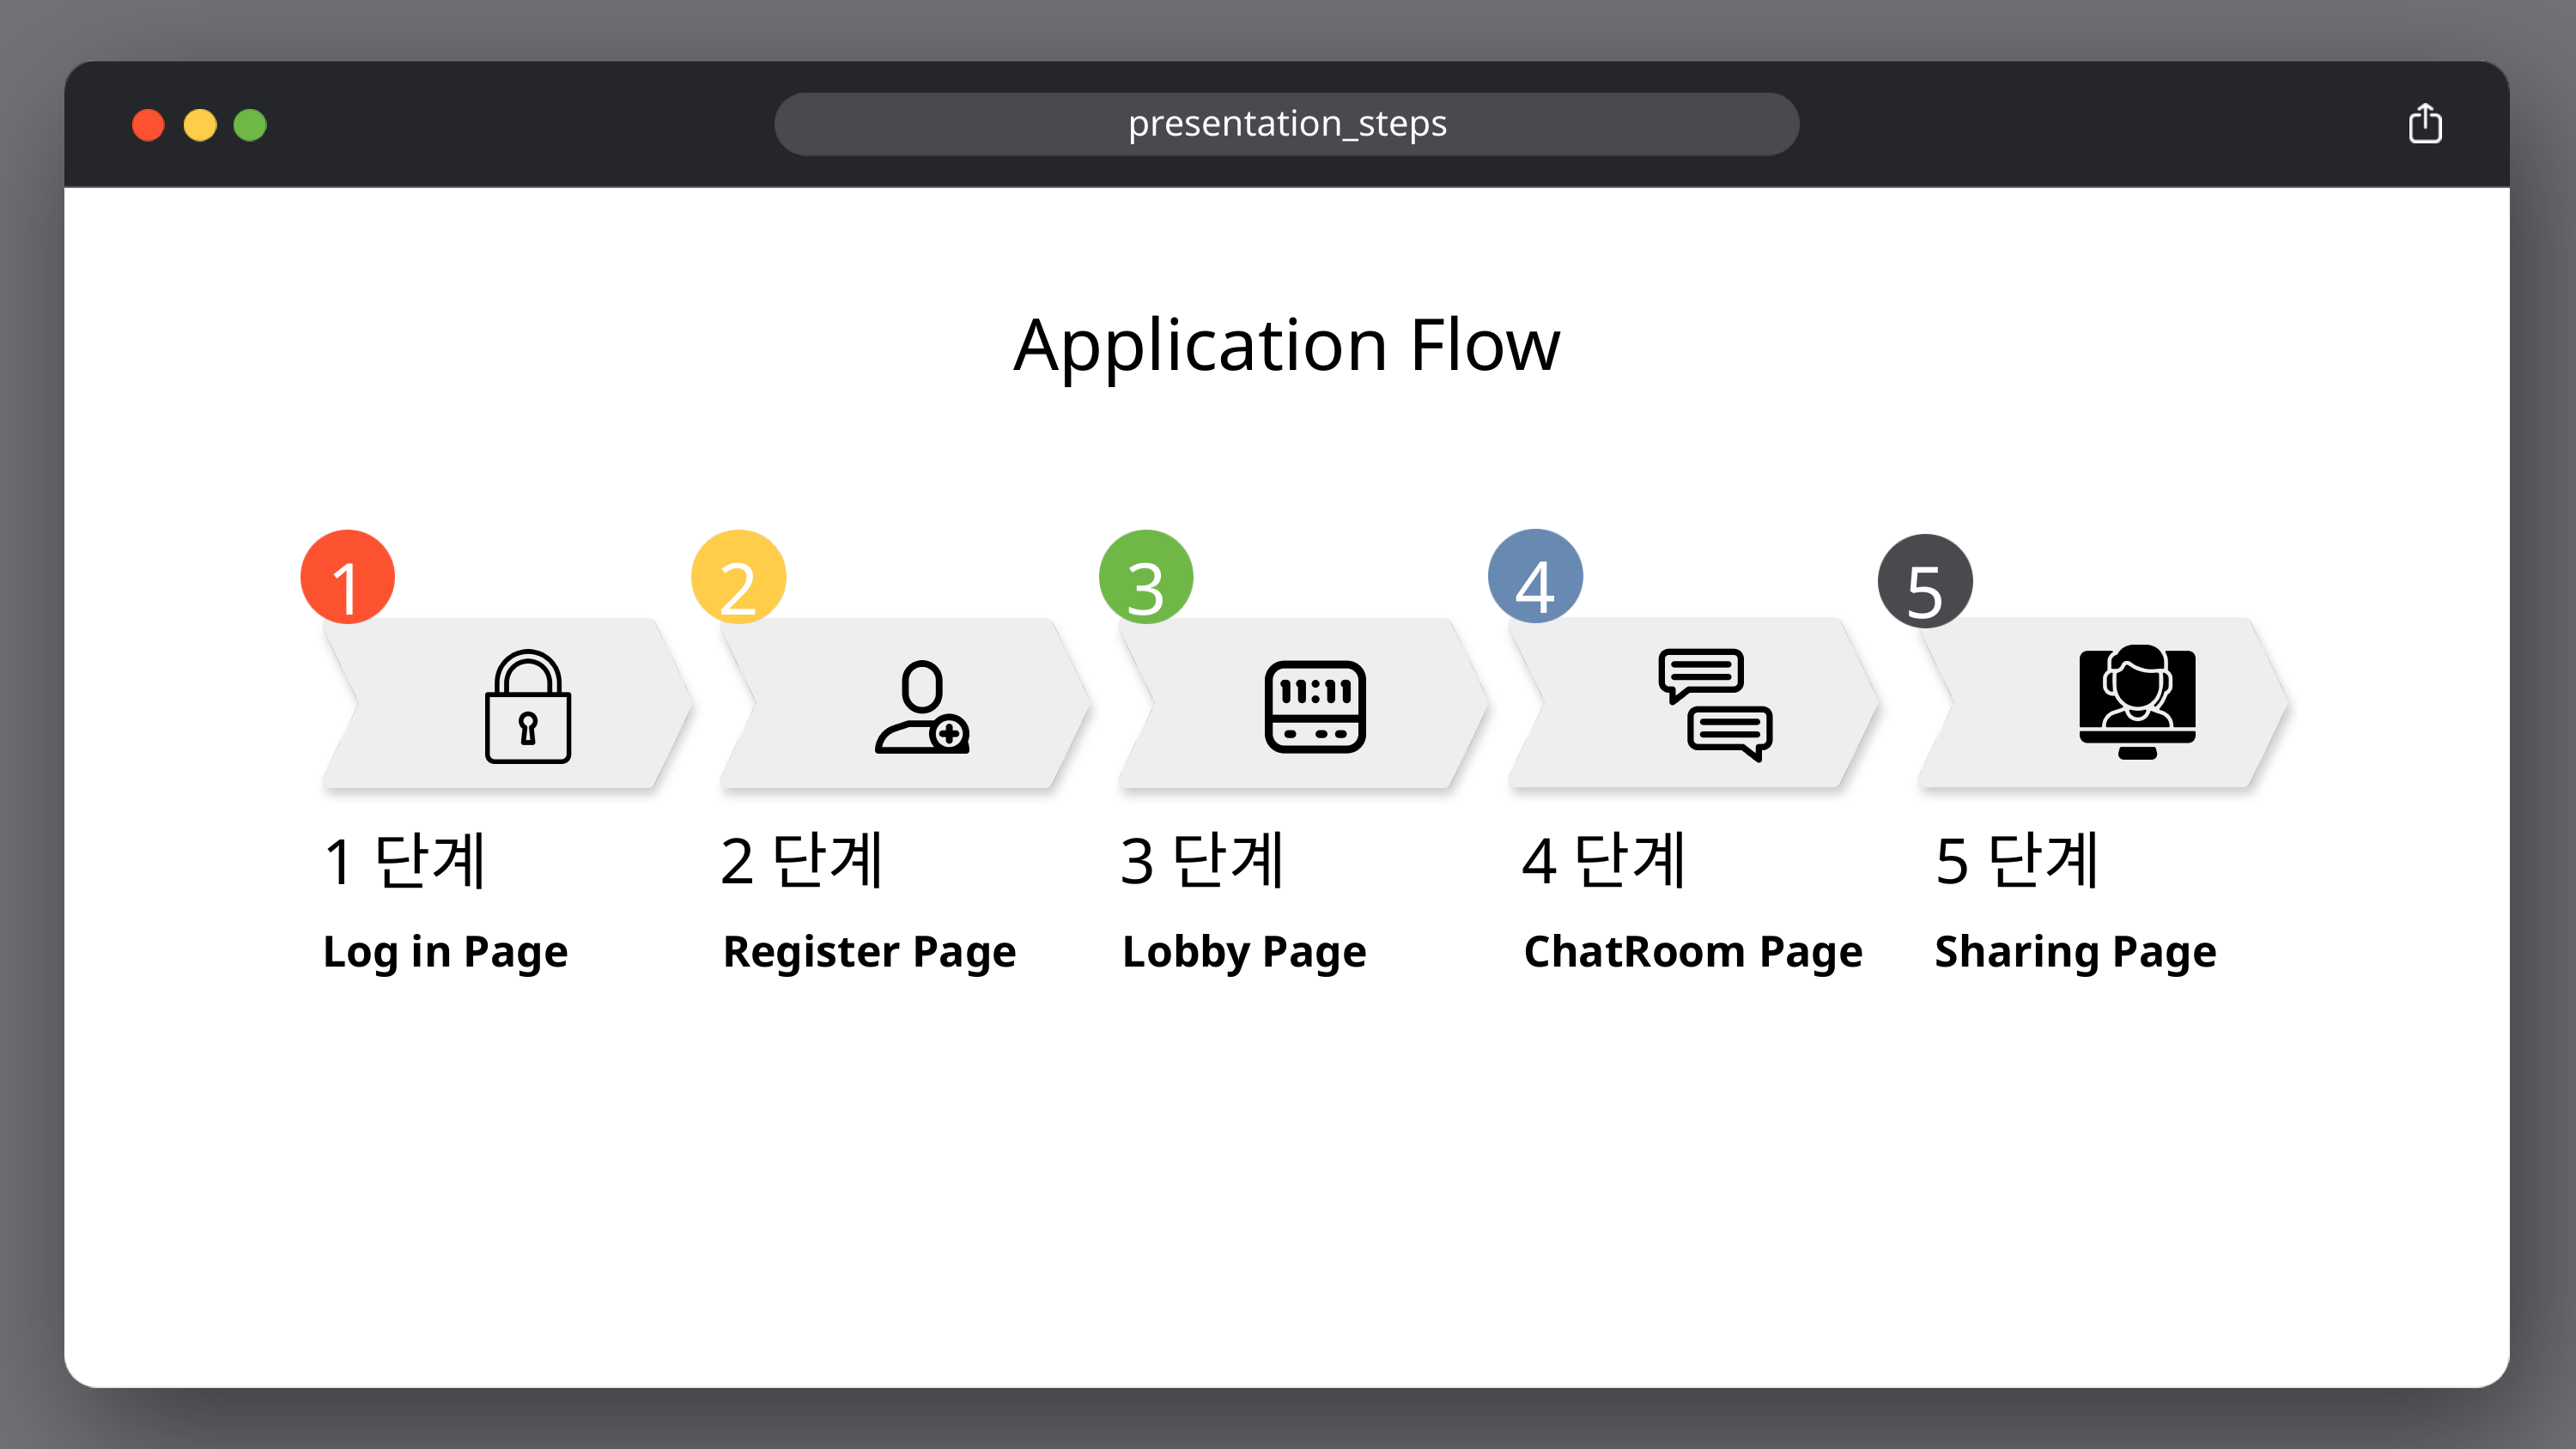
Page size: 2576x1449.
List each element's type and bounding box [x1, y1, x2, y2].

picture [64, 60, 2511, 1388]
